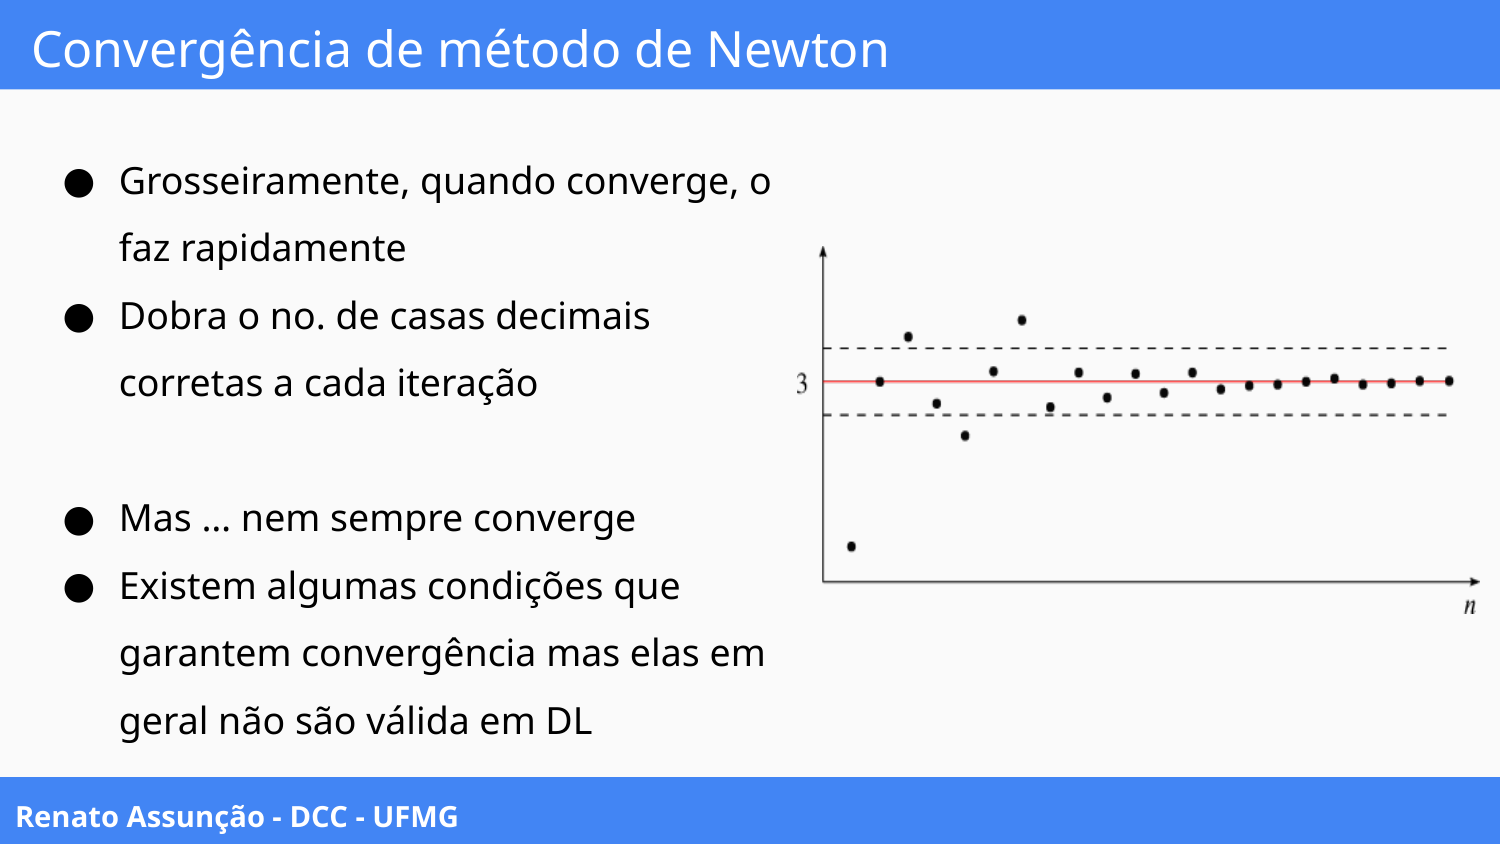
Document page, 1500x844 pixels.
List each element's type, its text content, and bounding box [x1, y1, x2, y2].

list Grosseiramente, quando converge, o faz rapidamente Dobra o no. de casas decimais corretas a cada iteração Mas … nem sempre converge Existem algumas condições que garantem convergência mas elas em geral não são válida em DL [0, 89, 789, 771]
title Convergência de método de Newton [16, 2, 1464, 94]
picture [797, 245, 1481, 614]
